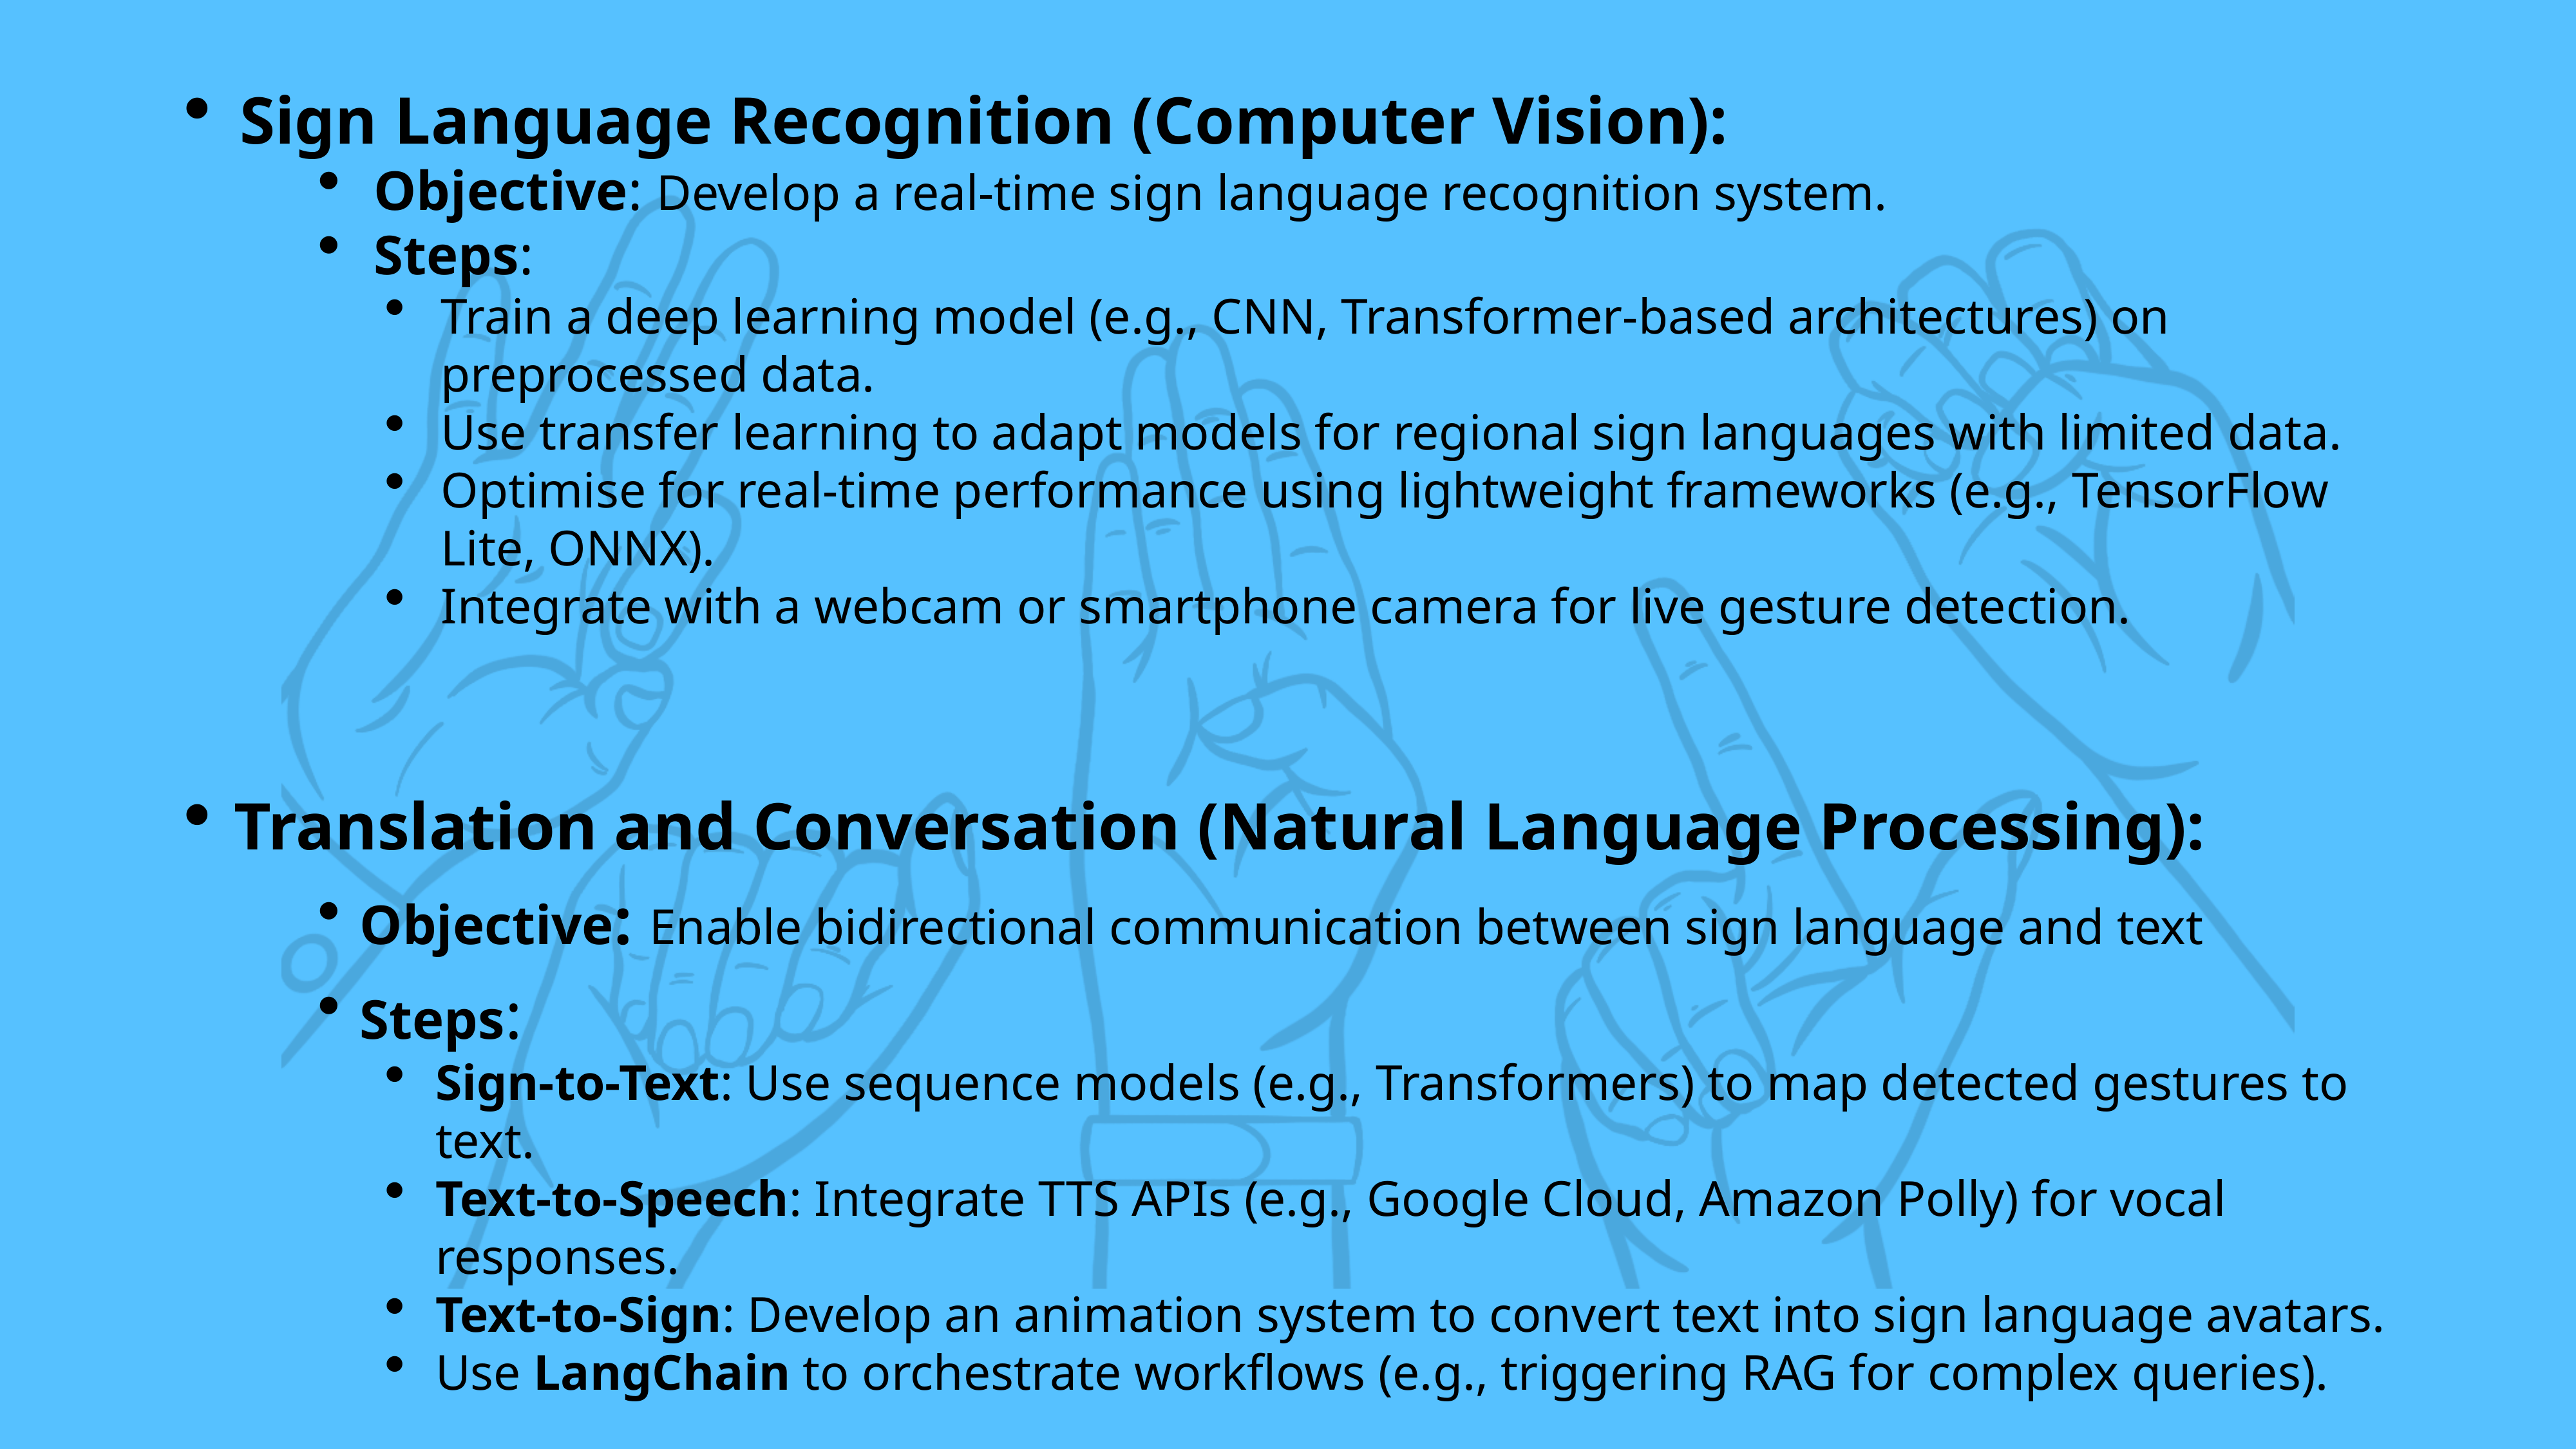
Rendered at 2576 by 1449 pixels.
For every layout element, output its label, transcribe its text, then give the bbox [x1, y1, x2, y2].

picture [281, 191, 2295, 1289]
list Sign Language Recognition (Computer Vision): Objective: Develop a real-time sign language recognition system. Steps: Train a deep learning model (e.g., CNN, Transformer-based architectures) on preprocessed data. Use transfer learning to adapt models for regional sign languages with limited data. Optimise for real-time performance using lightweight frameworks (e.g., TensorFlow Lite, ONNX). Integrate with a webcam or smartphone camera for live gesture detection. Translation and Conversation (Natural Language Processing): Objective: Enable bidirectional communication between sign language and text Steps: Sign-to-Text: Use sequence models (e.g., Transformers) to map detected gestures to text. Text-to-Speech: Integrate TTS APIs (e.g., Google Cloud, Amazon Polly) for vocal responses. Text-to-Sign: Develop an animation system to convert text into sign language avatars. Use LangChain to orchestrate workflows (e.g., triggering RAG for complex queries). [178, 46, 2398, 1433]
